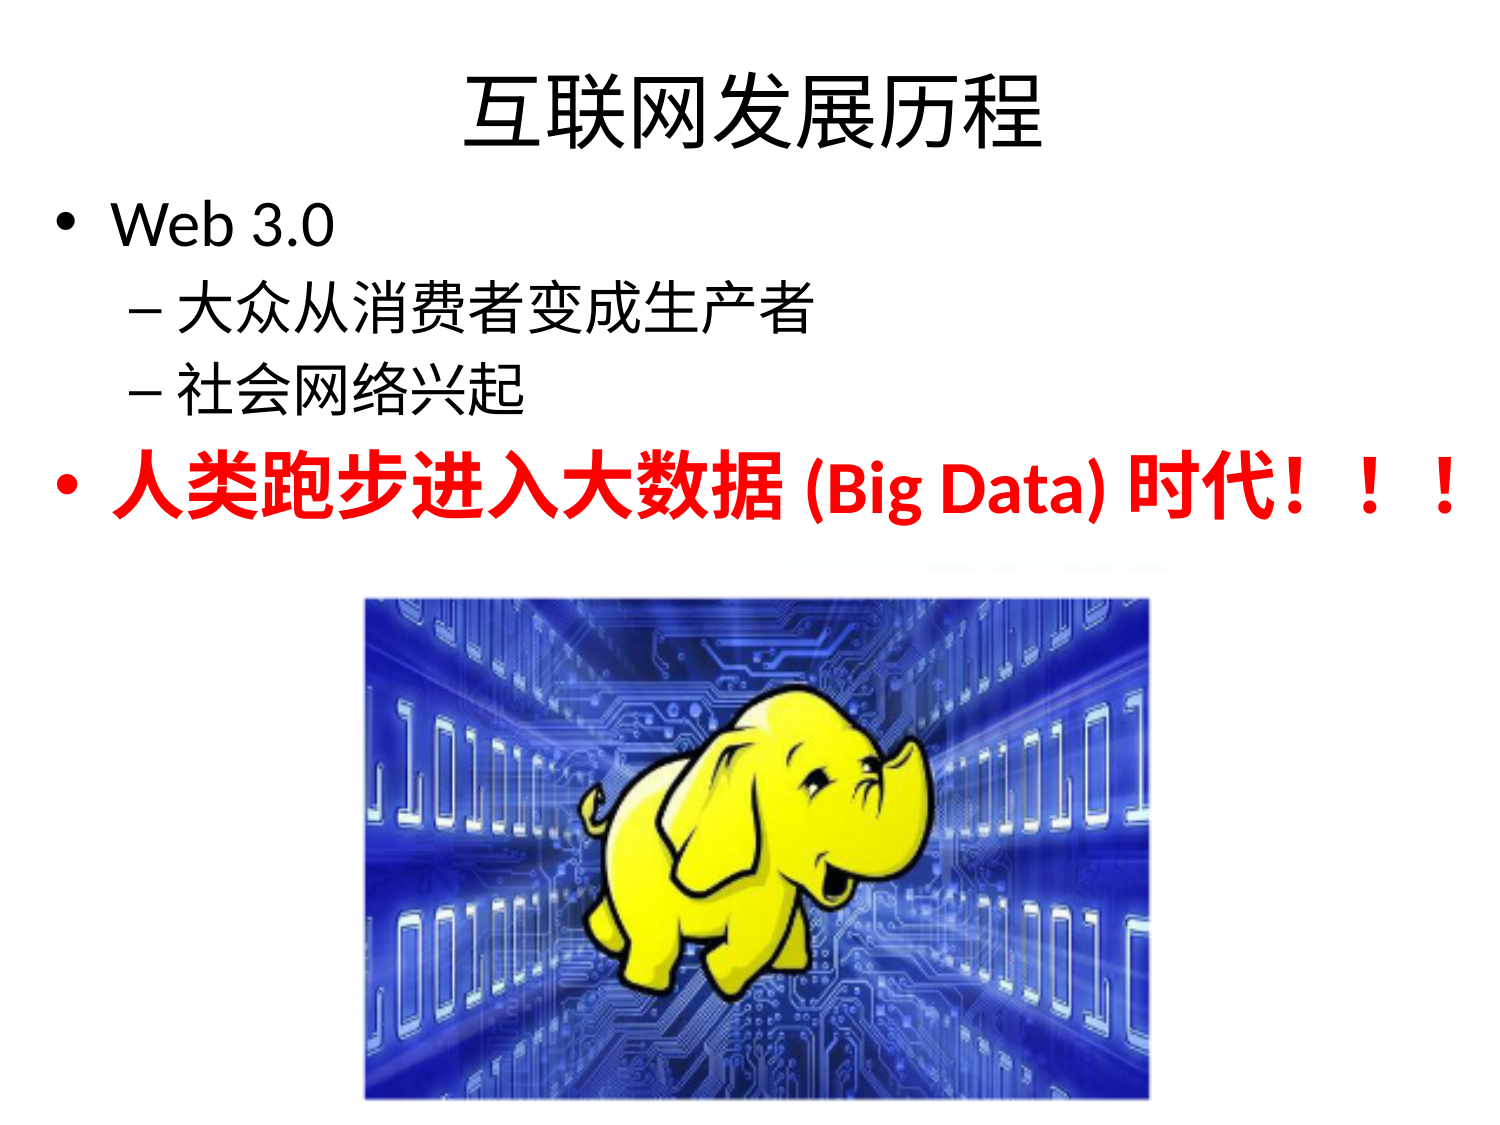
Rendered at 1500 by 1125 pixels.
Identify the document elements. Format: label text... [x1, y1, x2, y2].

text_box Web 3.0 大众从消费者变成生产者 社会网络兴起 人类跑步进入大数据(Big Data)时代！！！ [39, 172, 1452, 563]
picture [333, 562, 1174, 1107]
text_box 互联网发展历程 [78, 51, 1429, 168]
